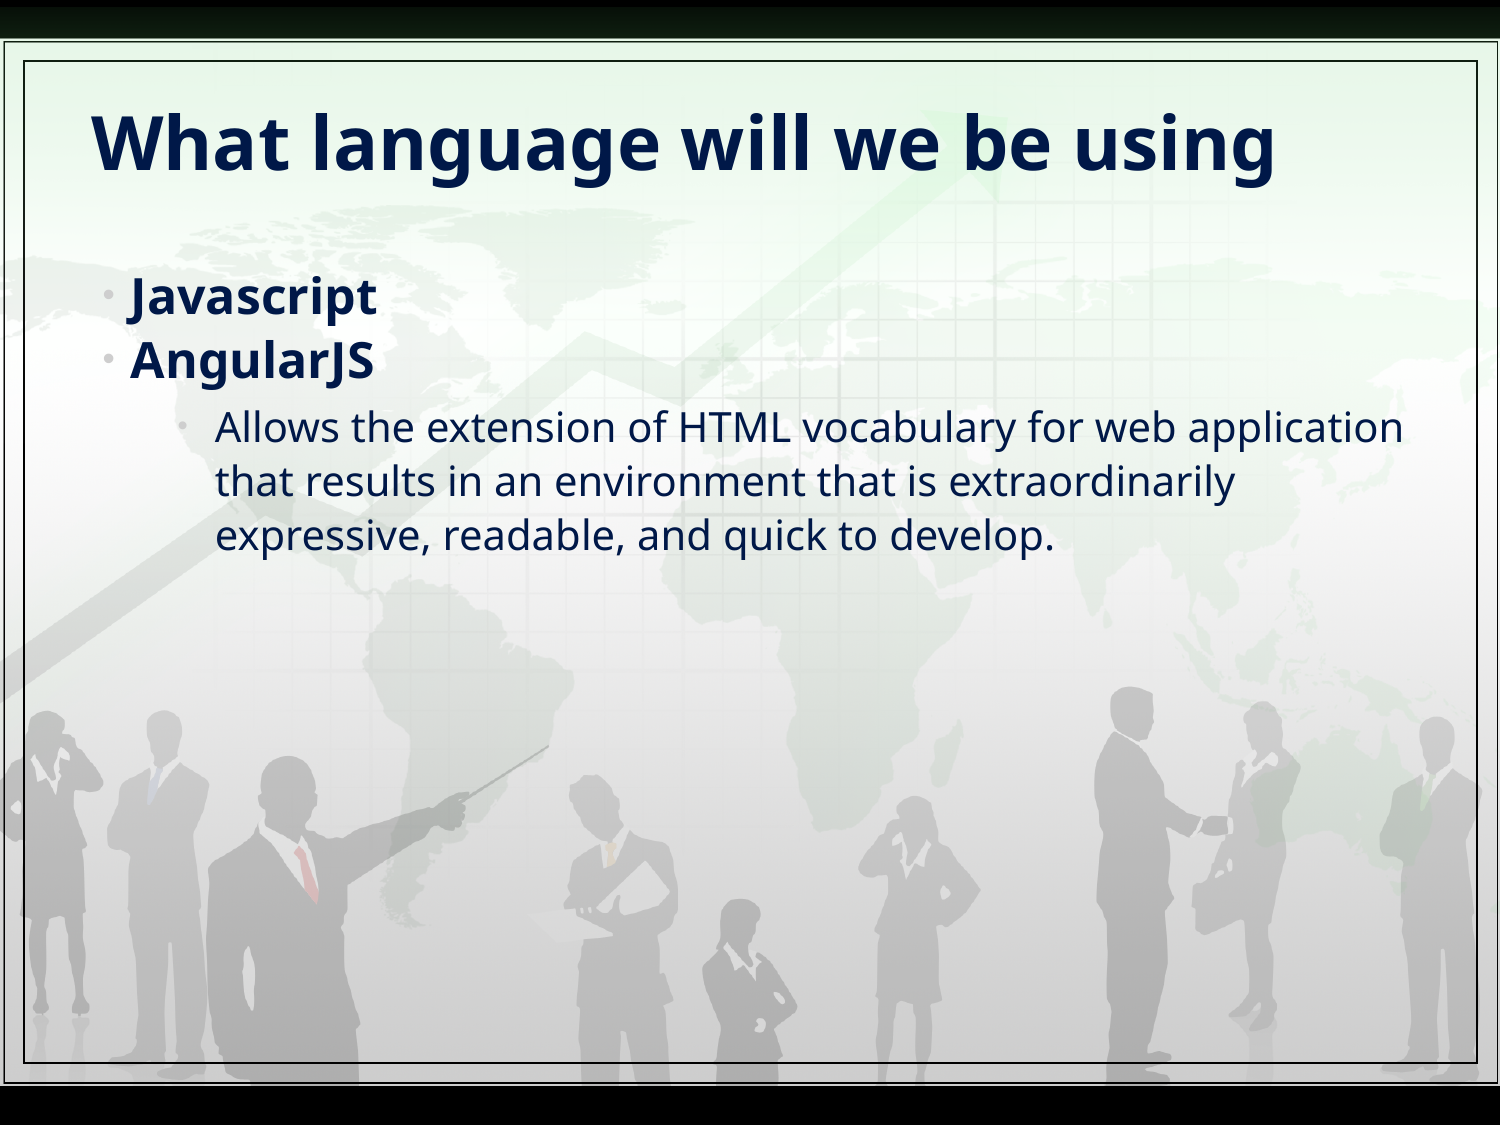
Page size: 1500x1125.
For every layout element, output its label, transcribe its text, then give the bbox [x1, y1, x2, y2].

list Javascript AngularJS Allows the extension of HTML vocabulary for web application that results in an environment that is extraordinarily expressive, readable, and quick to develop. [87, 262, 1450, 1005]
title What language will we be using [76, 67, 1425, 213]
picture [0, 0, 1500, 1125]
